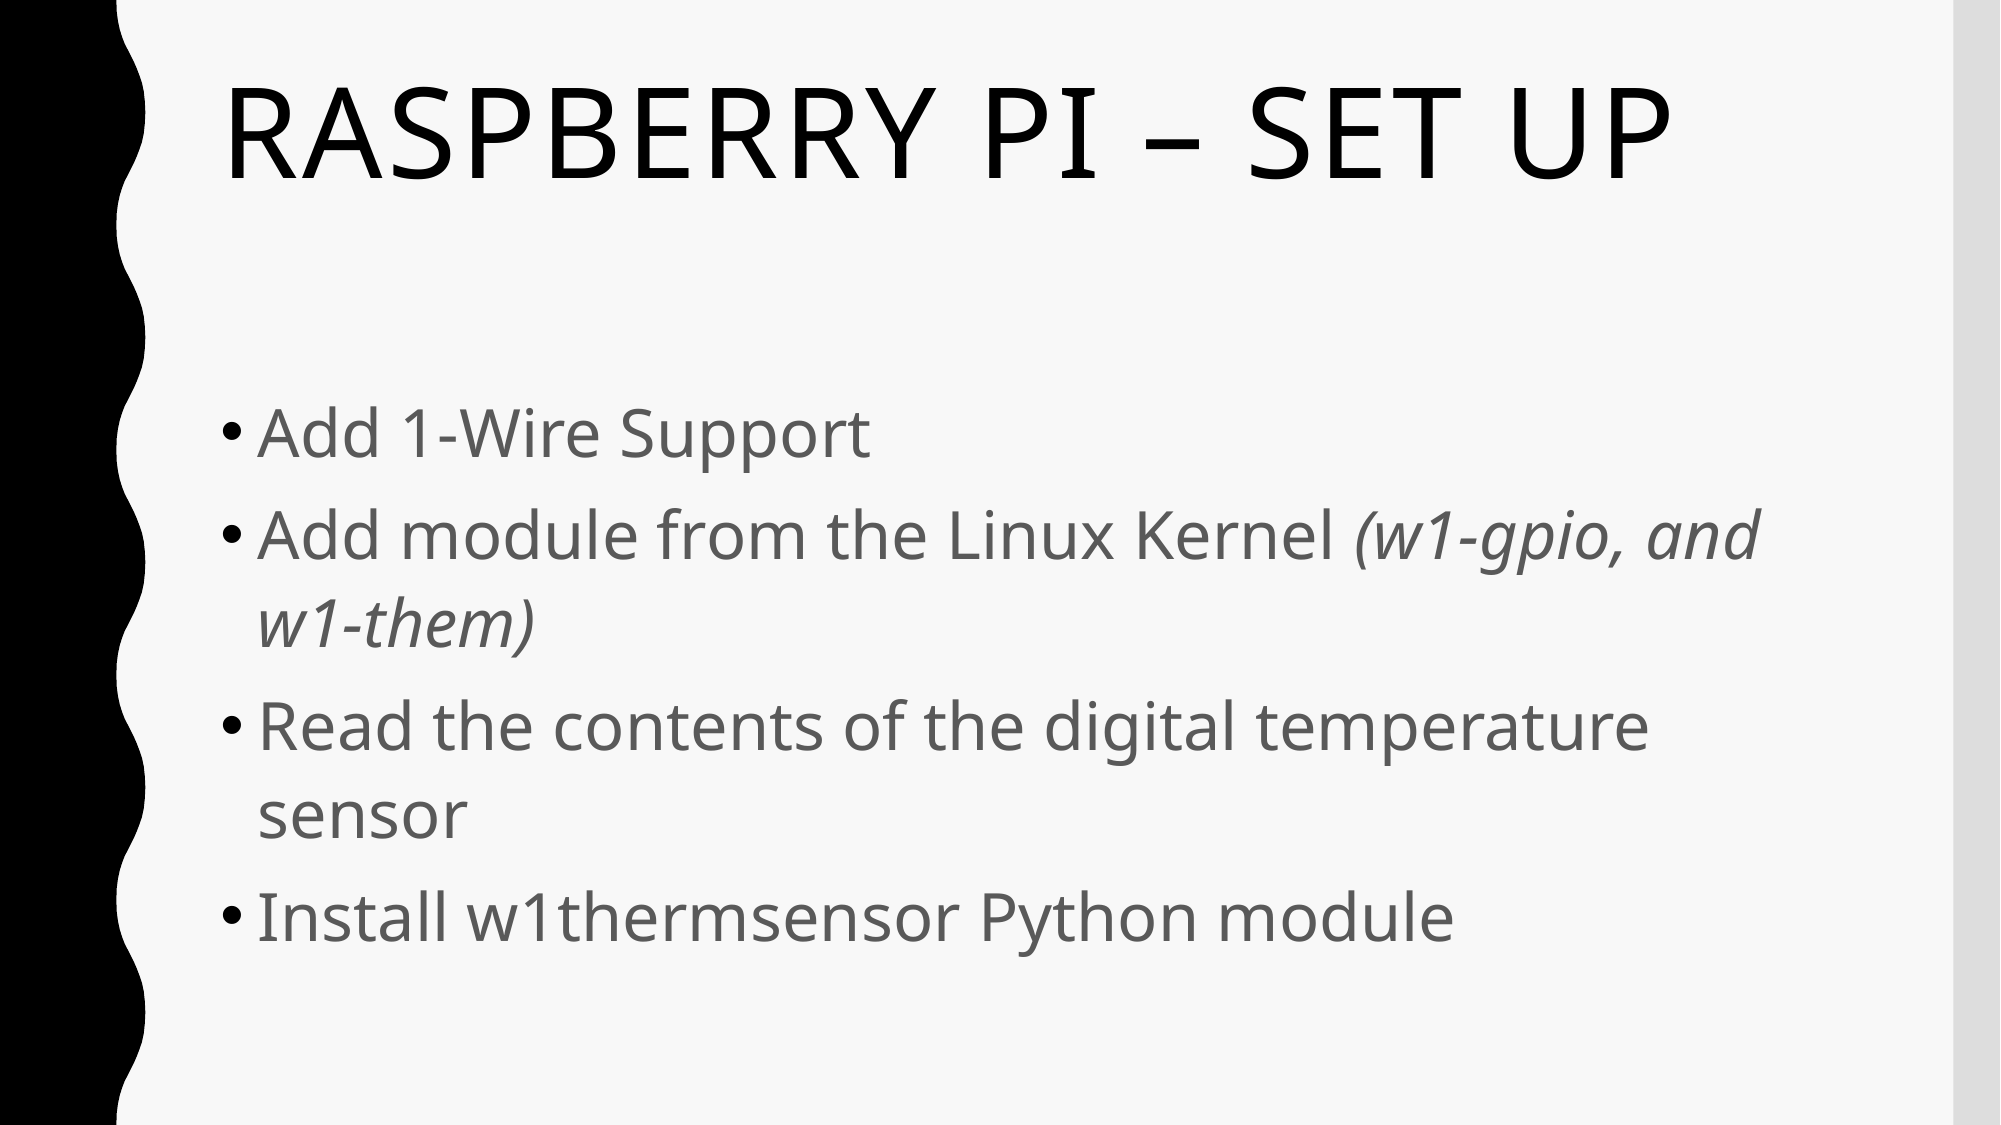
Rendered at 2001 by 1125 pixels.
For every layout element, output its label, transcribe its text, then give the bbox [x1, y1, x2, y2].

list Add 1-Wire Support Add module from the Linux Kernel (w1-gpio, and w1-them) Read the contents of the digital temperature sensor Install w1thermsensor Python module [205, 375, 1875, 965]
title Raspberry Pi – Set Up [205, 62, 1875, 308]
